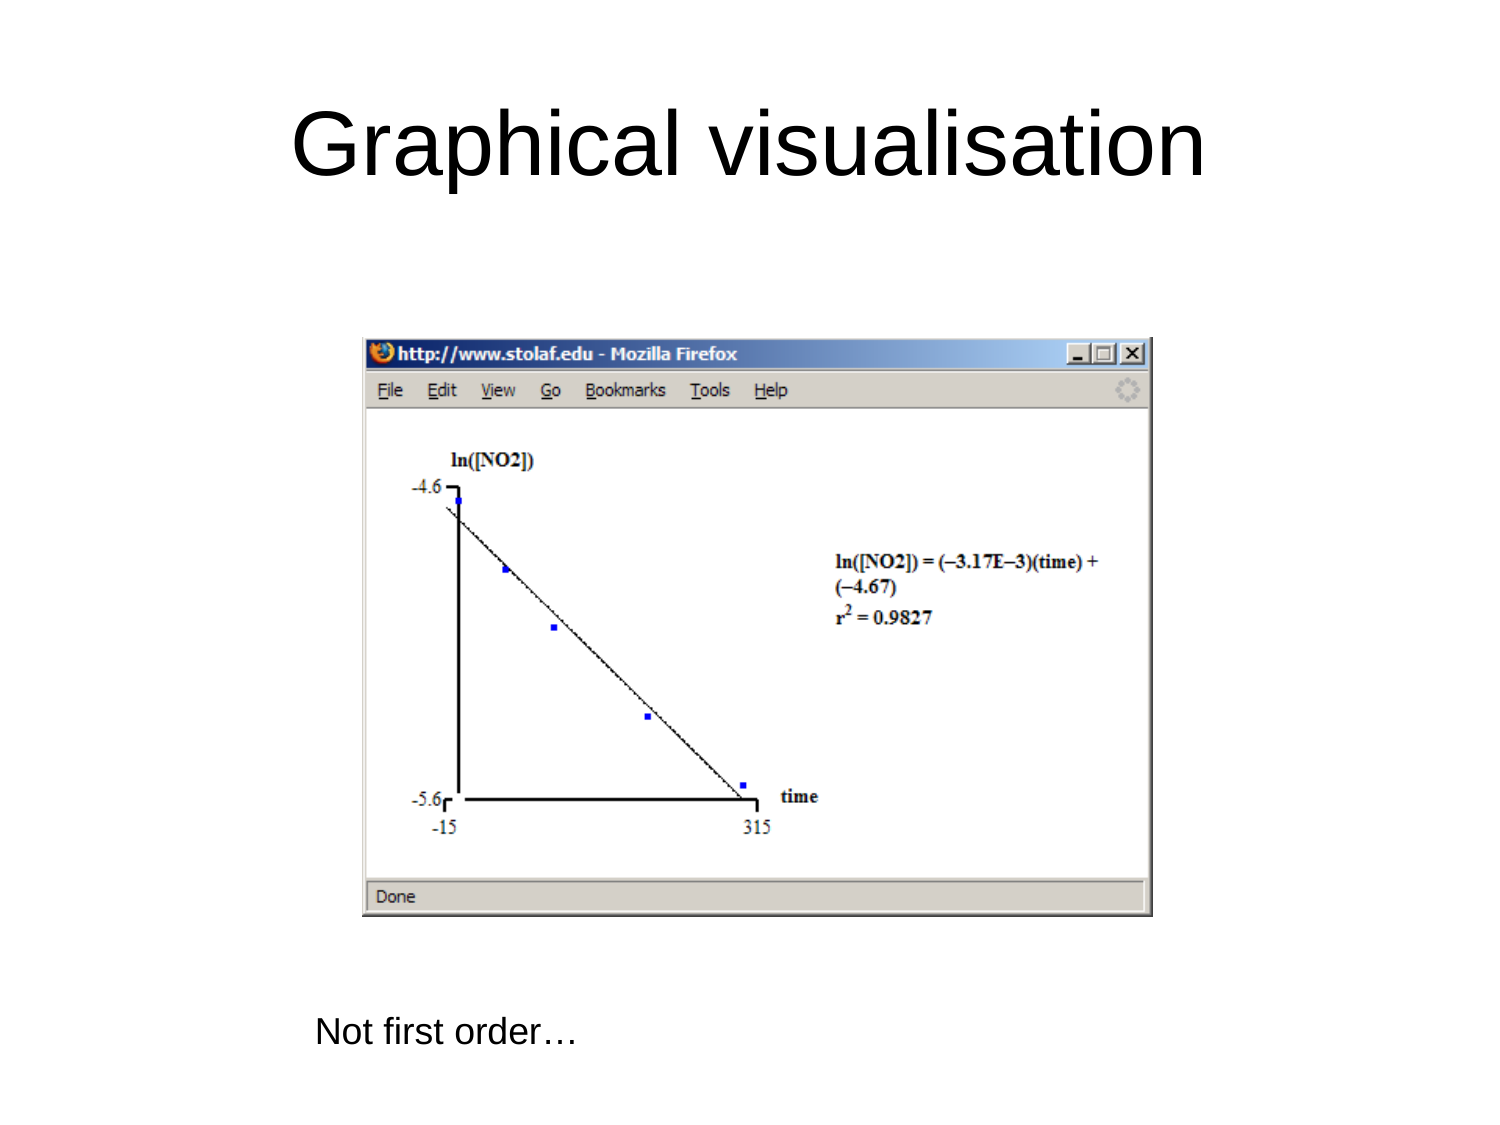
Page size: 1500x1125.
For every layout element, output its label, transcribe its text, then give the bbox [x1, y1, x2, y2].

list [362, 337, 1153, 917]
title Graphical visualisation [75, 45, 1425, 233]
text_box Not first order… [299, 999, 1425, 1060]
